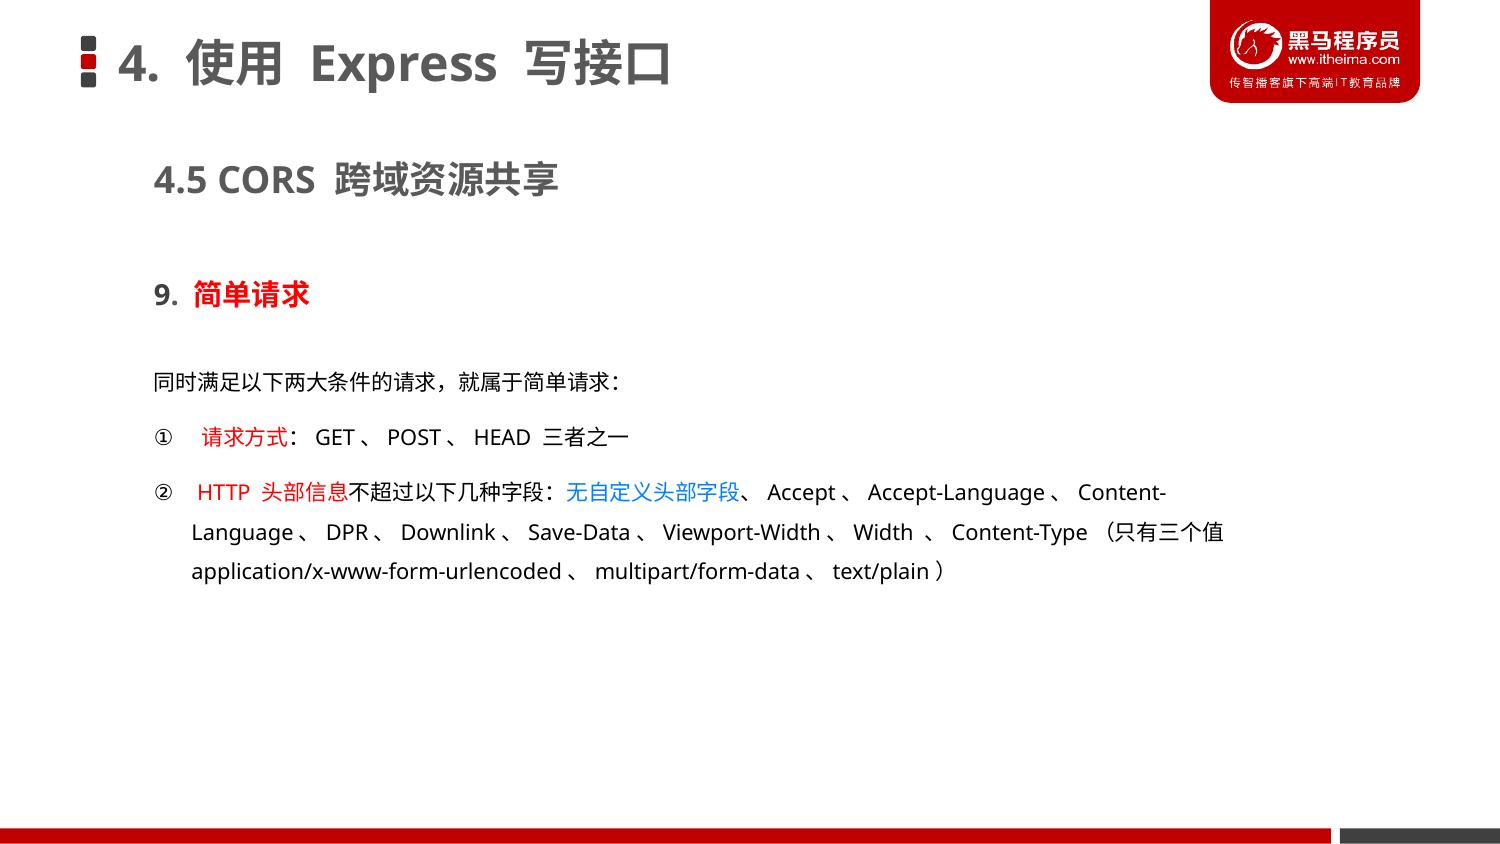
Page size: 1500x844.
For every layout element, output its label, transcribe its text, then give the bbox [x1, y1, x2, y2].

text_box 9. 简单请求 [139, 273, 1204, 320]
list 4.5 CORS 跨域资源共享 [139, 153, 1209, 243]
title 4. 使用 Express 写接口 [103, 0, 1209, 130]
list 同时满足以下两大条件的请求，就属于简单请求： 请求方式：GET、POST、HEAD 三者之一 HTTP 头部信息不超过以下几种字段：无自定义头部字段、Accept、Accept-Language、Content-Language、DPR、Downlink、Save-Data、Viewport-Width、Width 、Content-Type（只有三个值application/x-www-form-urlencoded、multipart/form-data、text/plain） [139, 348, 1355, 822]
picture [1211, 11, 1419, 97]
